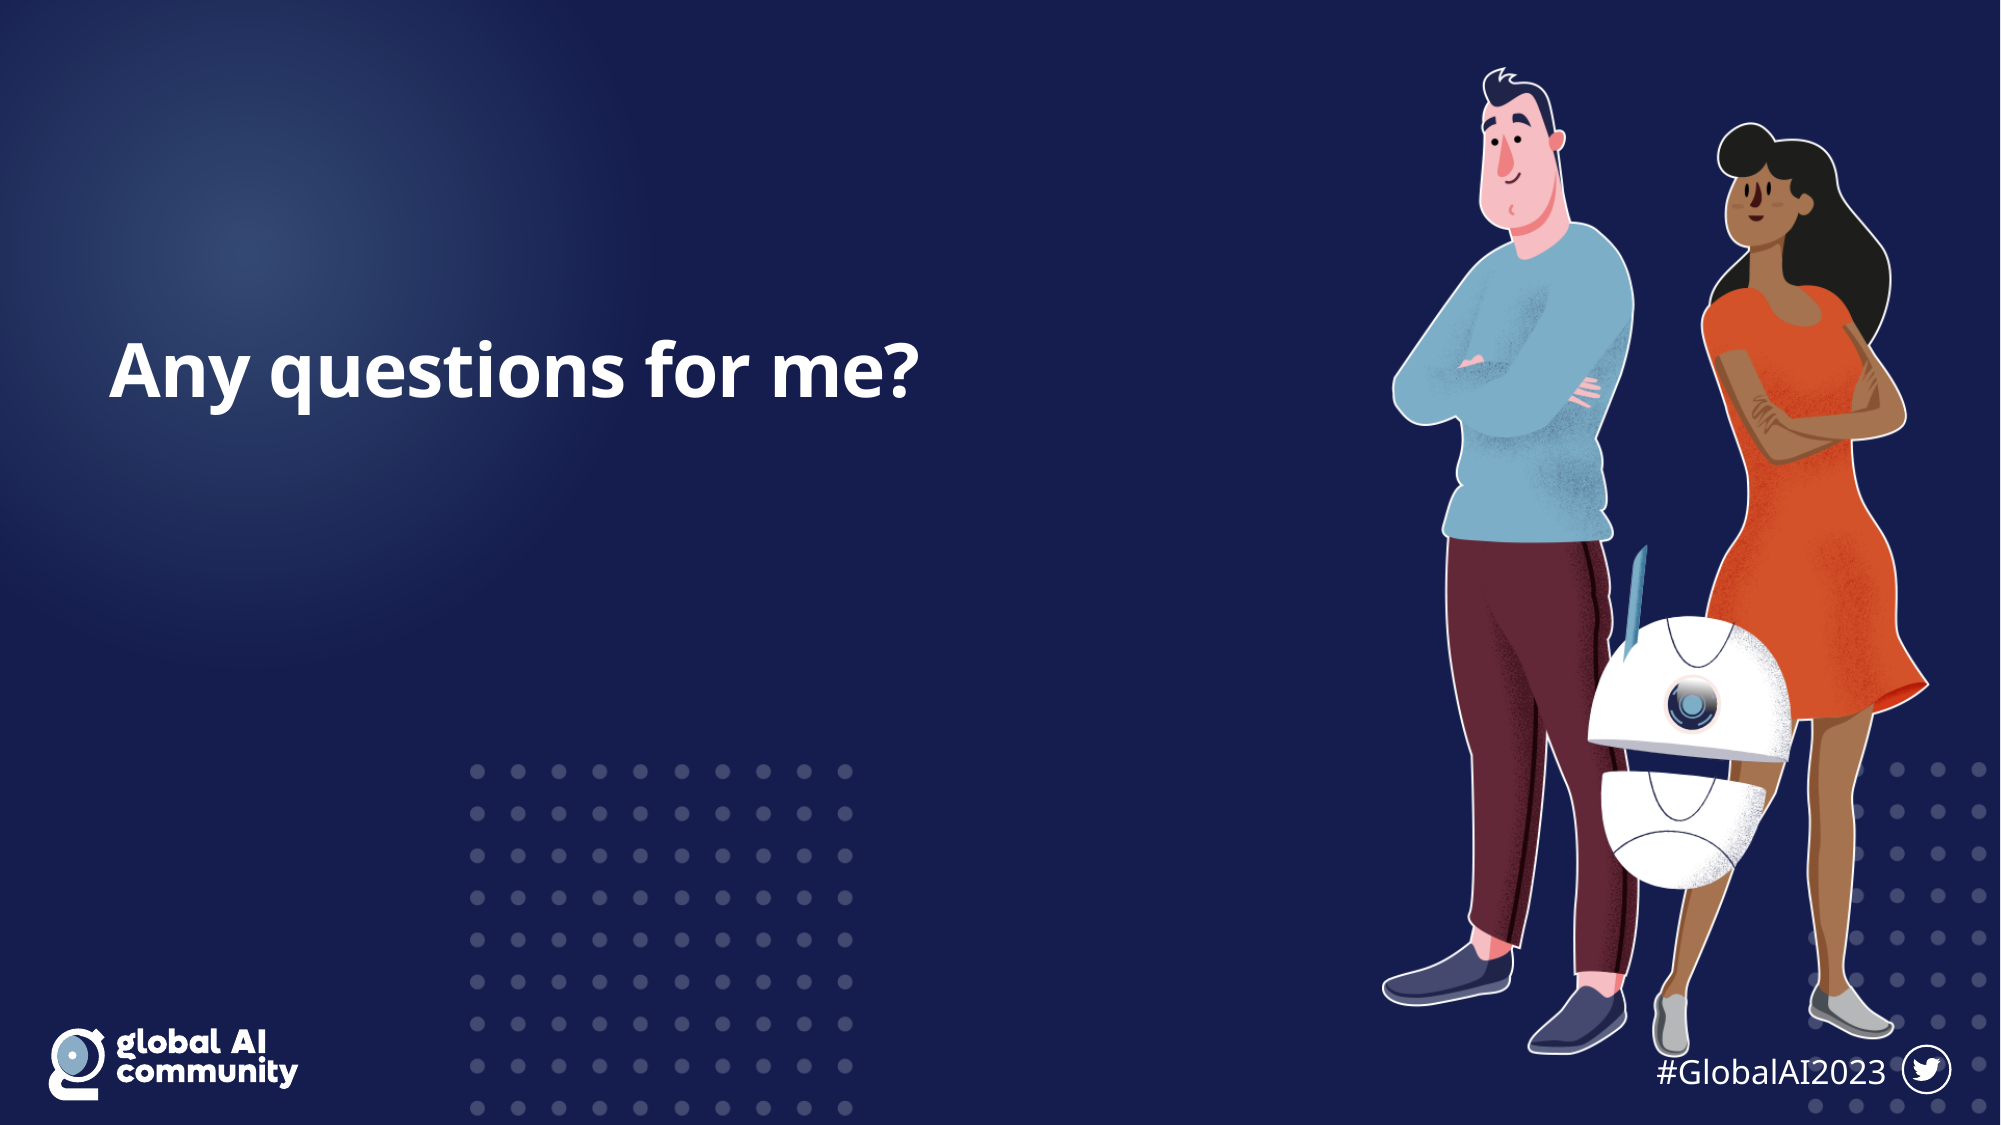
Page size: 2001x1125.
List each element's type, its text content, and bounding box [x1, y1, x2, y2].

title Any questions for me? [109, 321, 1102, 413]
picture [0, 0, 2001, 1125]
